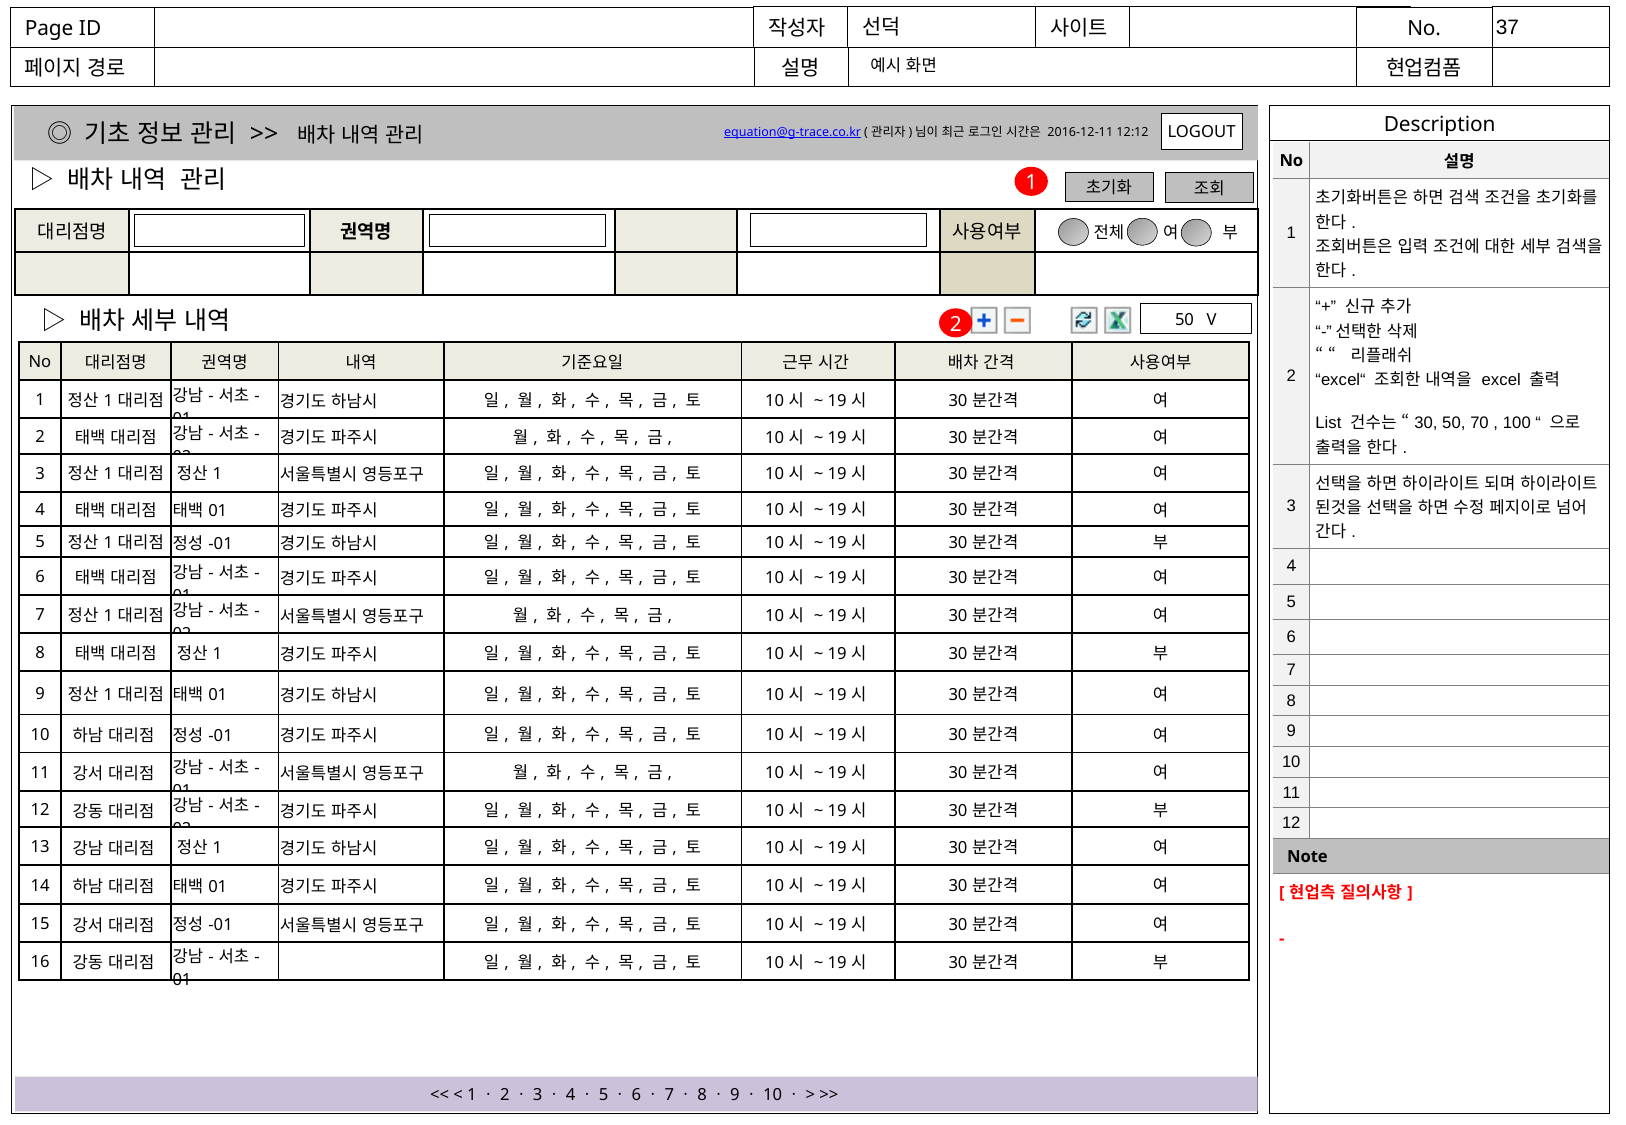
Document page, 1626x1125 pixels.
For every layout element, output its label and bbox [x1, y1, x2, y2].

text_box [1163, 171, 1255, 204]
table_cell [279, 715, 443, 752]
table_cell [742, 381, 894, 417]
table_header [62, 343, 170, 379]
table_cell [1073, 753, 1248, 790]
table_cell [445, 493, 741, 525]
table_cell [20, 527, 60, 556]
table_header [616, 210, 736, 251]
text_box [1138, 302, 1253, 335]
table_cell [62, 596, 170, 632]
text_box [1012, 164, 1050, 198]
table_cell [896, 866, 1071, 903]
table_cell [742, 866, 894, 903]
text_box [427, 212, 607, 249]
table_cell [445, 634, 741, 670]
table_cell [1273, 716, 1309, 746]
table_cell [279, 672, 443, 714]
table_cell [1273, 585, 1309, 619]
table_header [445, 343, 741, 379]
table_cell [896, 558, 1071, 594]
table_cell [445, 672, 741, 714]
table_cell [20, 419, 60, 453]
table_cell [896, 596, 1071, 632]
table_cell [1073, 455, 1248, 491]
table_cell [279, 866, 443, 903]
table_cell [1310, 686, 1609, 715]
table_cell [896, 792, 1071, 826]
table_cell [172, 634, 278, 670]
table_cell [1073, 792, 1248, 826]
table_cell [896, 493, 1071, 525]
table_cell [896, 905, 1071, 941]
text_box [748, 211, 928, 248]
table_cell [941, 253, 1034, 294]
table_cell [896, 672, 1071, 714]
table_cell [896, 455, 1071, 491]
table_cell [172, 493, 278, 525]
table_cell [1036, 253, 1257, 294]
table_cell [279, 943, 443, 979]
table_header [172, 343, 278, 379]
table_cell [445, 943, 741, 979]
table_cell [445, 527, 741, 556]
table_cell [896, 381, 1071, 417]
text_box [12, 104, 1260, 201]
table_cell [1310, 620, 1609, 654]
table_cell [742, 455, 894, 491]
table_cell [20, 866, 60, 903]
table_header [1310, 142, 1609, 178]
table_cell [742, 943, 894, 979]
table_cell [445, 905, 741, 941]
table_cell [445, 792, 741, 826]
table_cell [1310, 288, 1609, 464]
table_cell [172, 381, 278, 417]
table_cell [896, 527, 1071, 556]
table_cell [20, 493, 60, 525]
table_cell [172, 672, 278, 714]
table_cell [1310, 778, 1609, 807]
table_cell [172, 558, 278, 594]
table_cell [742, 596, 894, 632]
table_cell [445, 455, 741, 491]
table_cell [62, 419, 170, 453]
table_cell [445, 596, 741, 632]
table_cell [445, 866, 741, 903]
table_cell [1073, 381, 1248, 417]
table_cell [896, 715, 1071, 752]
table_cell [742, 527, 894, 556]
table_cell [896, 419, 1071, 453]
table_cell [20, 558, 60, 594]
table_header [130, 210, 309, 251]
table_header [1273, 142, 1309, 178]
table_cell [20, 905, 60, 941]
table_cell [62, 792, 170, 826]
table_cell [279, 558, 443, 594]
table_cell [1310, 465, 1609, 548]
table_cell [1073, 419, 1248, 453]
table_cell [445, 828, 741, 864]
table_cell [445, 419, 741, 453]
table_cell [172, 828, 278, 864]
table_cell [1273, 839, 1609, 873]
table_cell [1310, 179, 1609, 287]
table_cell [172, 866, 278, 903]
table_cell [62, 493, 170, 525]
table_cell [279, 381, 443, 417]
table_header [738, 210, 939, 251]
text_box [1058, 214, 1255, 251]
table_cell [445, 753, 741, 790]
table_header [896, 343, 1071, 379]
table_cell [1310, 655, 1609, 685]
text_box [855, 47, 1340, 83]
table_cell [742, 672, 894, 714]
table_cell [424, 253, 614, 294]
table_header [16, 210, 128, 251]
table_cell [1310, 549, 1609, 584]
table_header [279, 343, 443, 379]
table_cell [279, 753, 443, 790]
table_cell [172, 792, 278, 826]
table_cell [20, 672, 60, 714]
table_cell [279, 634, 443, 670]
text_box [15, 1076, 1258, 1112]
table_cell [62, 455, 170, 491]
table_cell [20, 943, 60, 979]
picture [965, 298, 1138, 340]
table_cell [1073, 634, 1248, 670]
table_cell [279, 493, 443, 525]
table_cell [62, 866, 170, 903]
table_cell [1073, 527, 1248, 556]
table_cell [616, 253, 736, 294]
text_box [132, 212, 307, 249]
table_cell [172, 455, 278, 491]
table_cell [742, 753, 894, 790]
table_cell [20, 634, 60, 670]
table_cell [1273, 808, 1309, 838]
table_cell [1273, 655, 1309, 685]
table_cell [742, 558, 894, 594]
table_cell [62, 828, 170, 864]
table_cell [1273, 288, 1309, 464]
table_cell [1310, 716, 1609, 746]
table_cell [1310, 808, 1609, 838]
table_cell [896, 753, 1071, 790]
table_cell [742, 634, 894, 670]
table_cell [20, 715, 60, 752]
table_cell [742, 419, 894, 453]
table_header [424, 210, 614, 251]
table_cell [742, 905, 894, 941]
table_cell [1073, 558, 1248, 594]
table_cell [279, 828, 443, 864]
text_box [1063, 170, 1155, 204]
table_cell [1273, 549, 1309, 584]
table_cell [1073, 672, 1248, 714]
table_cell [172, 943, 278, 979]
table_cell [1073, 905, 1248, 941]
table_cell [172, 905, 278, 941]
table_cell [20, 828, 60, 864]
table_cell [742, 828, 894, 864]
table_cell [1273, 465, 1309, 548]
table_cell [20, 753, 60, 790]
table_cell [20, 455, 60, 491]
table_cell [445, 715, 741, 752]
table_cell [1273, 747, 1309, 777]
table_cell [279, 527, 443, 556]
table_cell [20, 792, 60, 826]
table_cell [279, 419, 443, 453]
table_cell [445, 381, 741, 417]
table_header [311, 210, 422, 251]
table_header [1036, 210, 1257, 251]
table_cell [896, 943, 1071, 979]
table_cell [1073, 943, 1248, 979]
table_cell [742, 493, 894, 525]
table_cell [279, 596, 443, 632]
table_cell [62, 905, 170, 941]
table_cell [172, 715, 278, 752]
table_cell [1273, 874, 1609, 1069]
table_cell [62, 715, 170, 752]
table_cell [279, 905, 443, 941]
table_cell [130, 253, 309, 294]
table_cell [172, 527, 278, 556]
table_cell [16, 253, 128, 294]
table_cell [738, 253, 939, 294]
table_cell [62, 527, 170, 556]
table_header [941, 210, 1034, 251]
text_box [26, 297, 247, 341]
table_cell [172, 753, 278, 790]
table_header [1073, 343, 1248, 379]
table_cell [1273, 686, 1309, 715]
table_cell [20, 596, 60, 632]
table_cell [1273, 620, 1309, 654]
table_cell [896, 634, 1071, 670]
table_cell [1310, 585, 1609, 619]
table_cell [62, 943, 170, 979]
table_cell [1273, 179, 1309, 287]
table_cell [1073, 866, 1248, 903]
table_header [742, 343, 894, 379]
table_cell [742, 715, 894, 752]
table_cell [172, 596, 278, 632]
table_cell [742, 792, 894, 826]
table_cell [1273, 778, 1309, 807]
table_cell [311, 253, 422, 294]
table_cell [62, 672, 170, 714]
text_box [936, 306, 965, 340]
table_cell [62, 558, 170, 594]
table_header [20, 343, 60, 379]
table_cell [279, 455, 443, 491]
table_cell [896, 828, 1071, 864]
table_cell [1310, 747, 1609, 777]
table_cell [62, 634, 170, 670]
table_cell [1073, 596, 1248, 632]
table_cell [1073, 715, 1248, 752]
table_cell [1073, 493, 1248, 525]
table_cell [62, 381, 170, 417]
table_cell [1073, 828, 1248, 864]
table_cell [279, 792, 443, 826]
table_cell [20, 381, 60, 417]
table_cell [445, 558, 741, 594]
table_cell [62, 753, 170, 790]
table_cell [172, 419, 278, 453]
